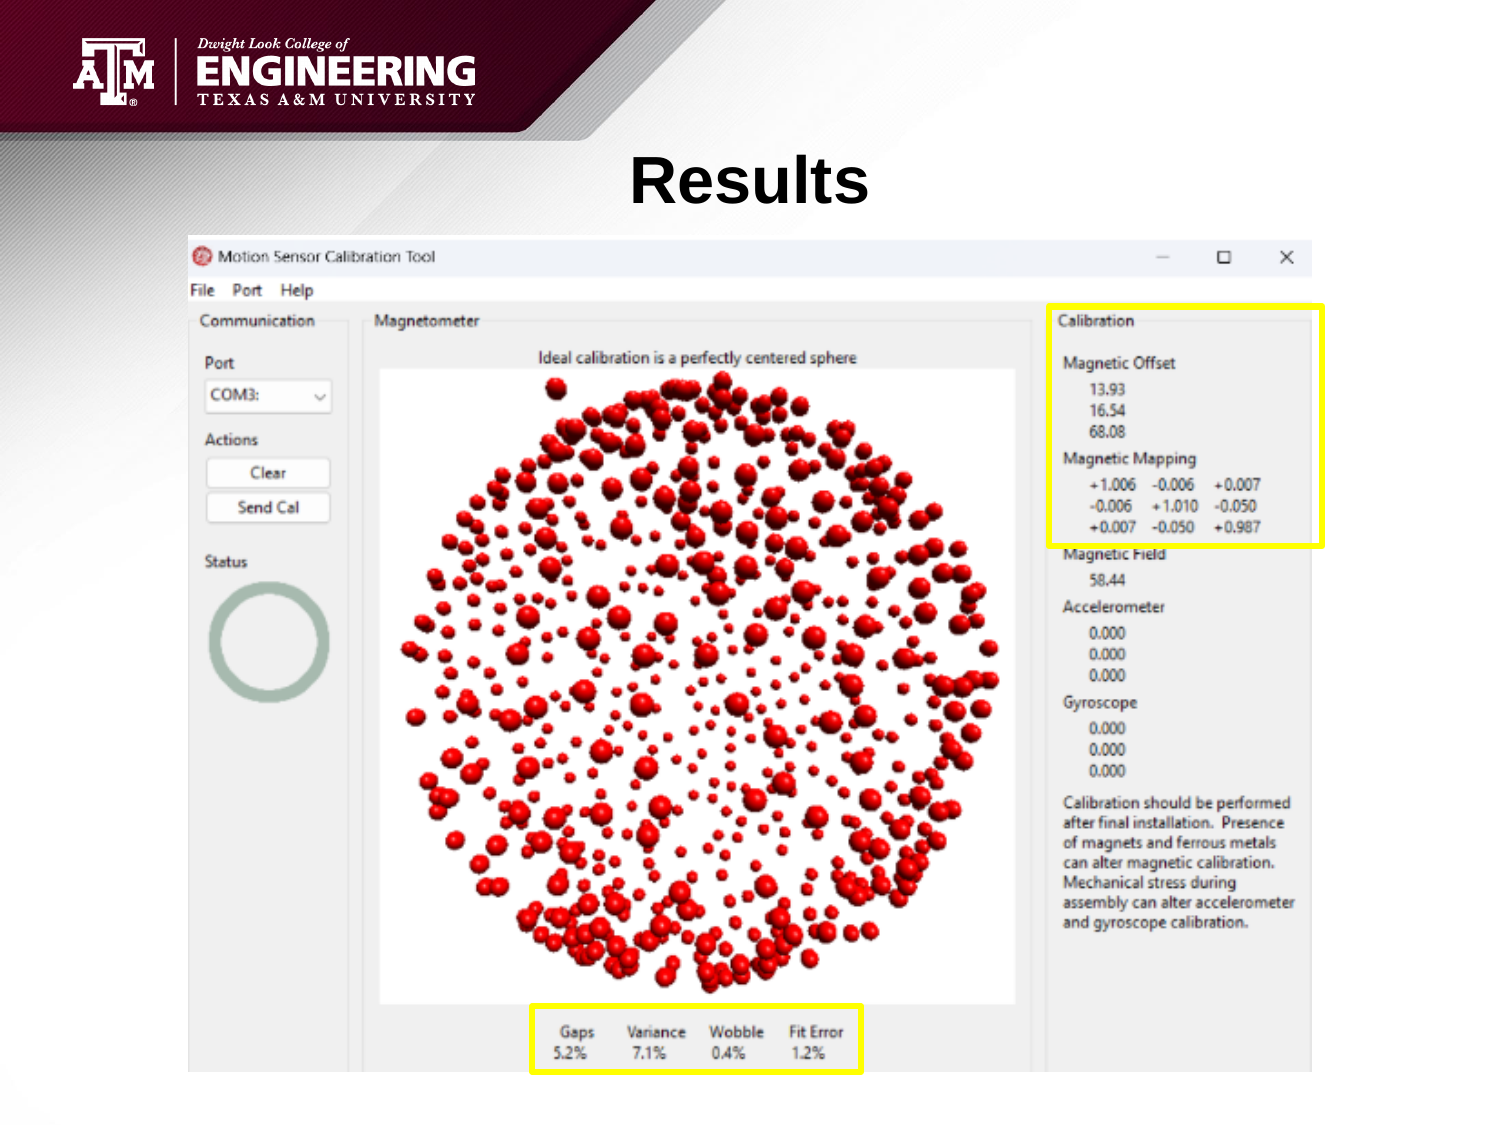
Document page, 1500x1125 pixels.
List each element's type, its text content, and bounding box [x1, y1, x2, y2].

picture [0, 0, 1500, 1125]
text_box [1316, 306, 1323, 547]
title Results [75, 110, 1425, 243]
